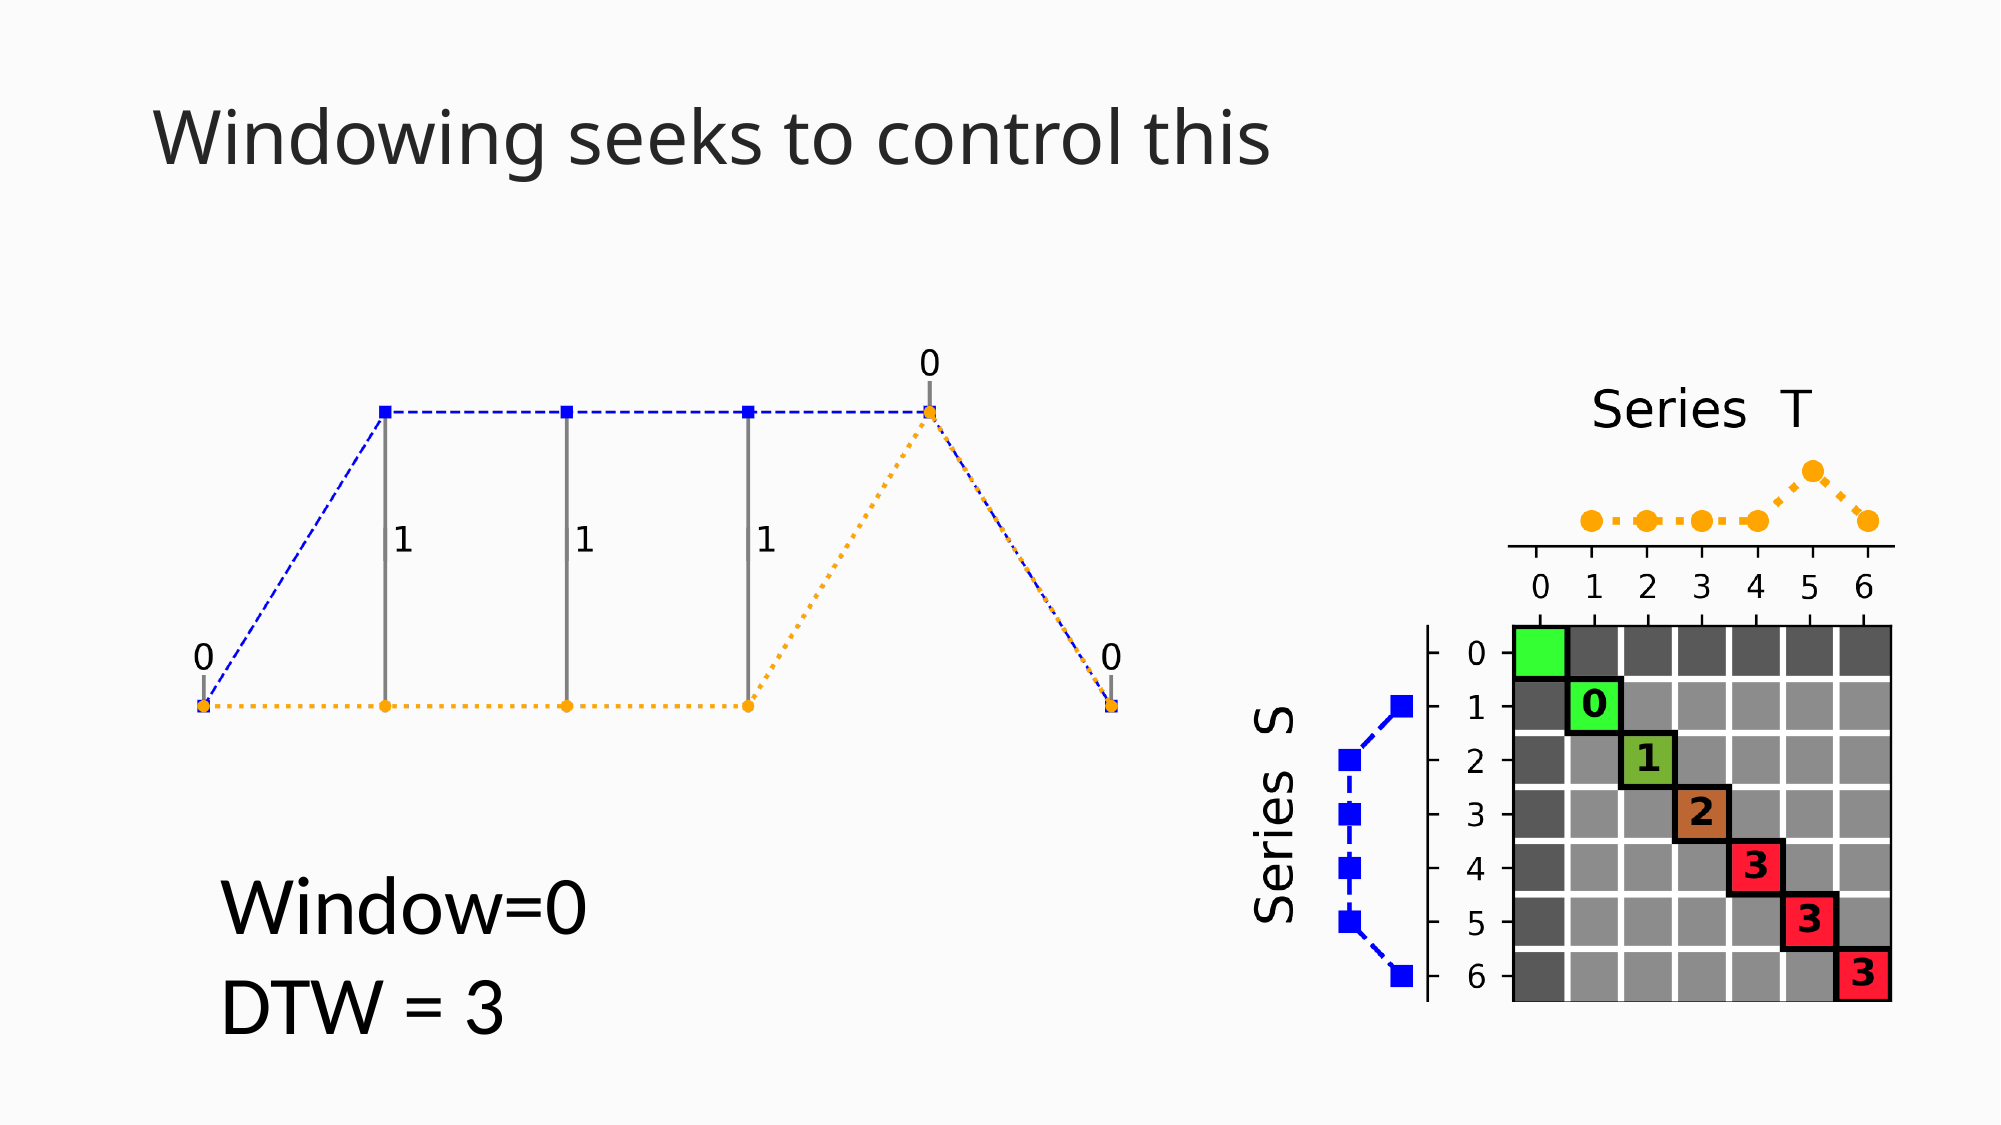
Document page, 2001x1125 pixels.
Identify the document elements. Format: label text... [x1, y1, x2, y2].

picture [158, 337, 1145, 722]
title Windowing seeks to control this [137, 32, 1863, 250]
picture [1253, 387, 1895, 1002]
text_box Window=0 DTW = 3 [205, 843, 603, 1059]
